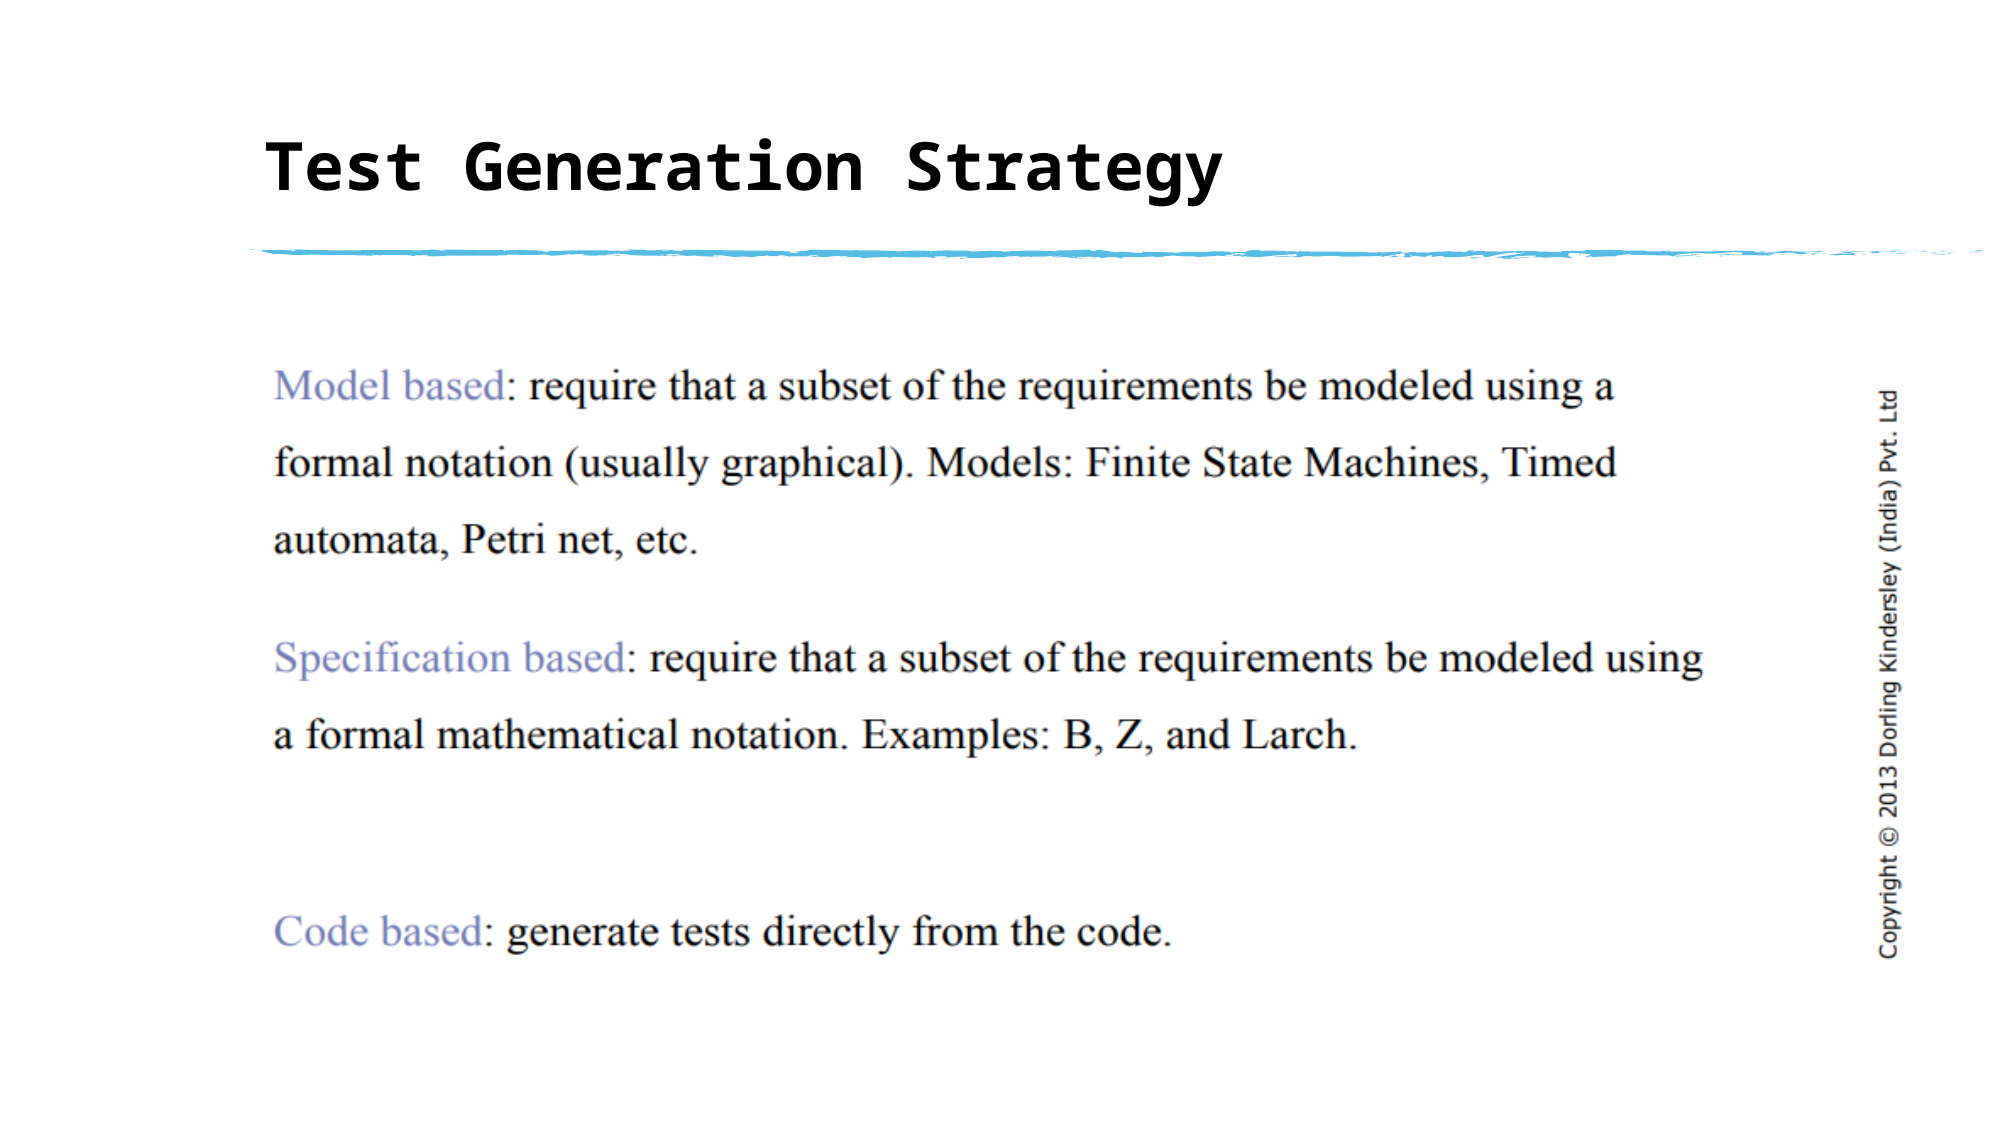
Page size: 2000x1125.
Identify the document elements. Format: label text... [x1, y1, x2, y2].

title Test Generation Strategy [249, 45, 1750, 213]
picture [215, 326, 1914, 1035]
